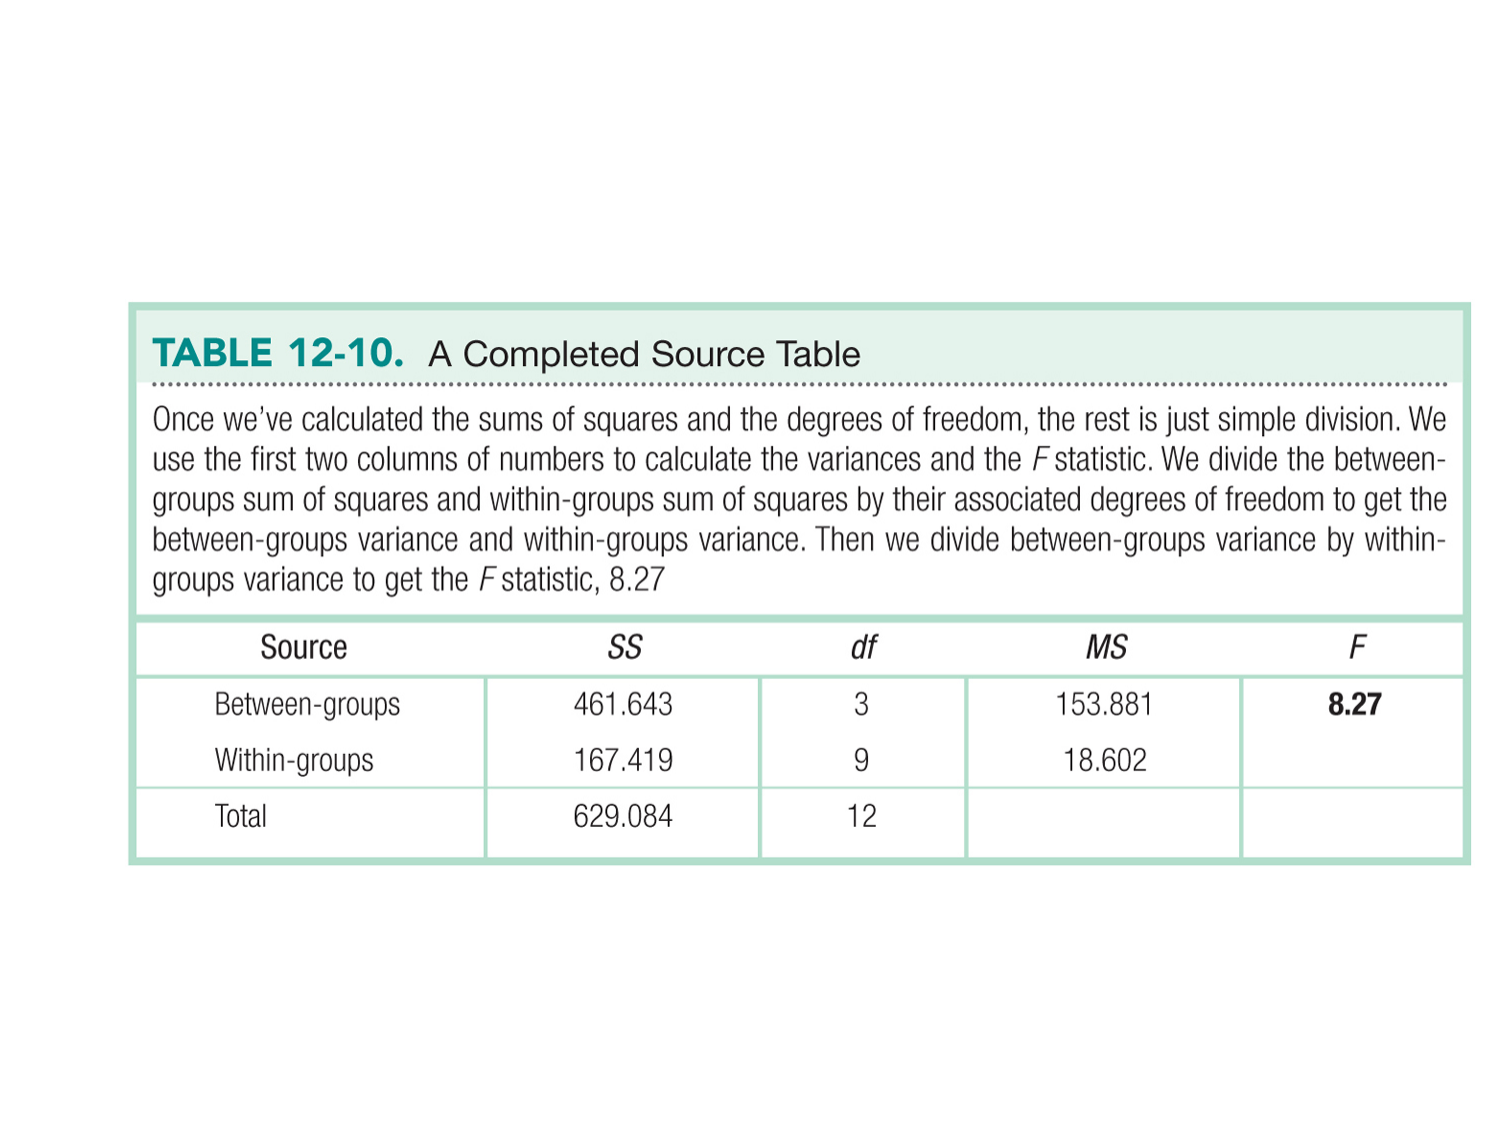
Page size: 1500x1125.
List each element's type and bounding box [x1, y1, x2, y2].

picture [124, 299, 1476, 870]
